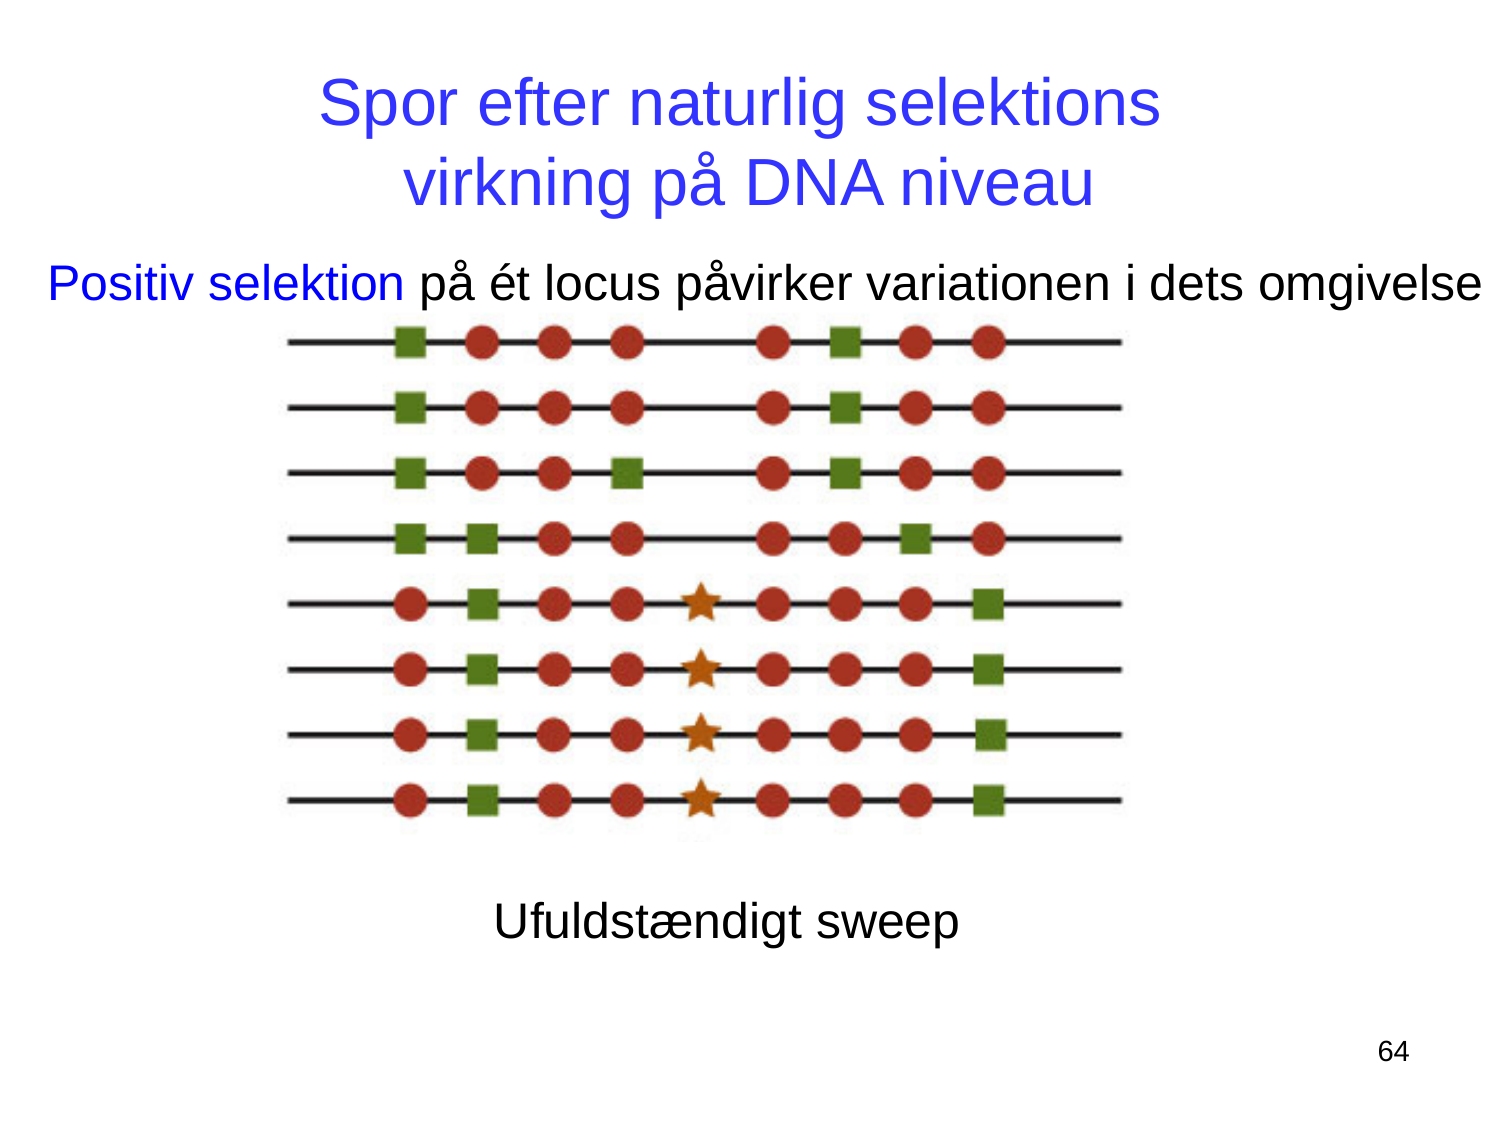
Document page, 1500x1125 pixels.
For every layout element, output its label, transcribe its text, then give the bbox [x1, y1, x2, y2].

slide_number 64 [1074, 1024, 1426, 1103]
text_box Ufuldstændigt sweep [479, 881, 976, 957]
title Spor efter naturlig selektions virkning på DNA niveau [75, 45, 1425, 233]
picture [203, 309, 1161, 842]
text_box Positiv selektion på ét locus påvirker variationen i dets omgivelse [32, 243, 1499, 319]
